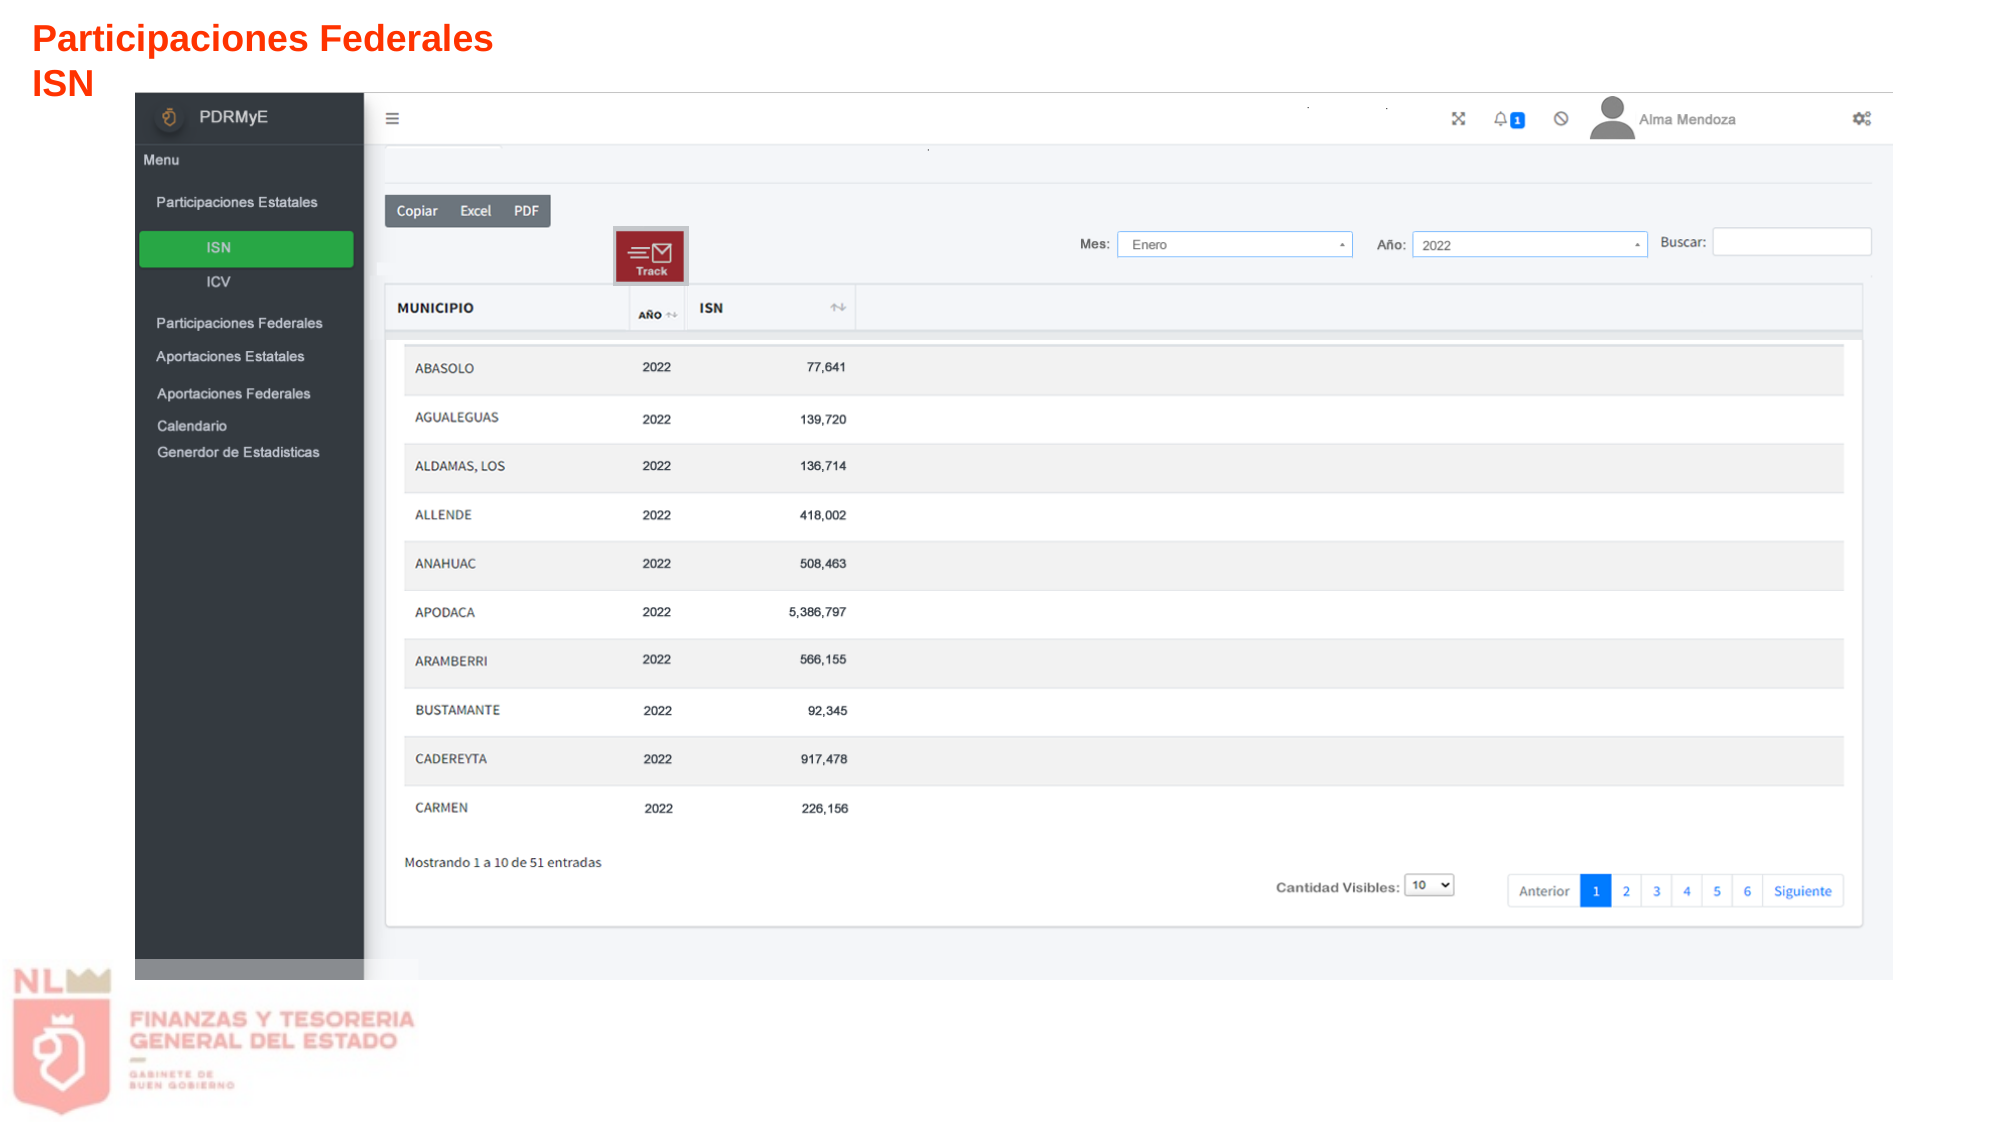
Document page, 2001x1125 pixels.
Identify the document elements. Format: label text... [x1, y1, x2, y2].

picture [613, 226, 689, 286]
text_box Participaciones Federales ISN [17, 6, 821, 112]
text_box [2, 958, 420, 1123]
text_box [135, 92, 1893, 980]
